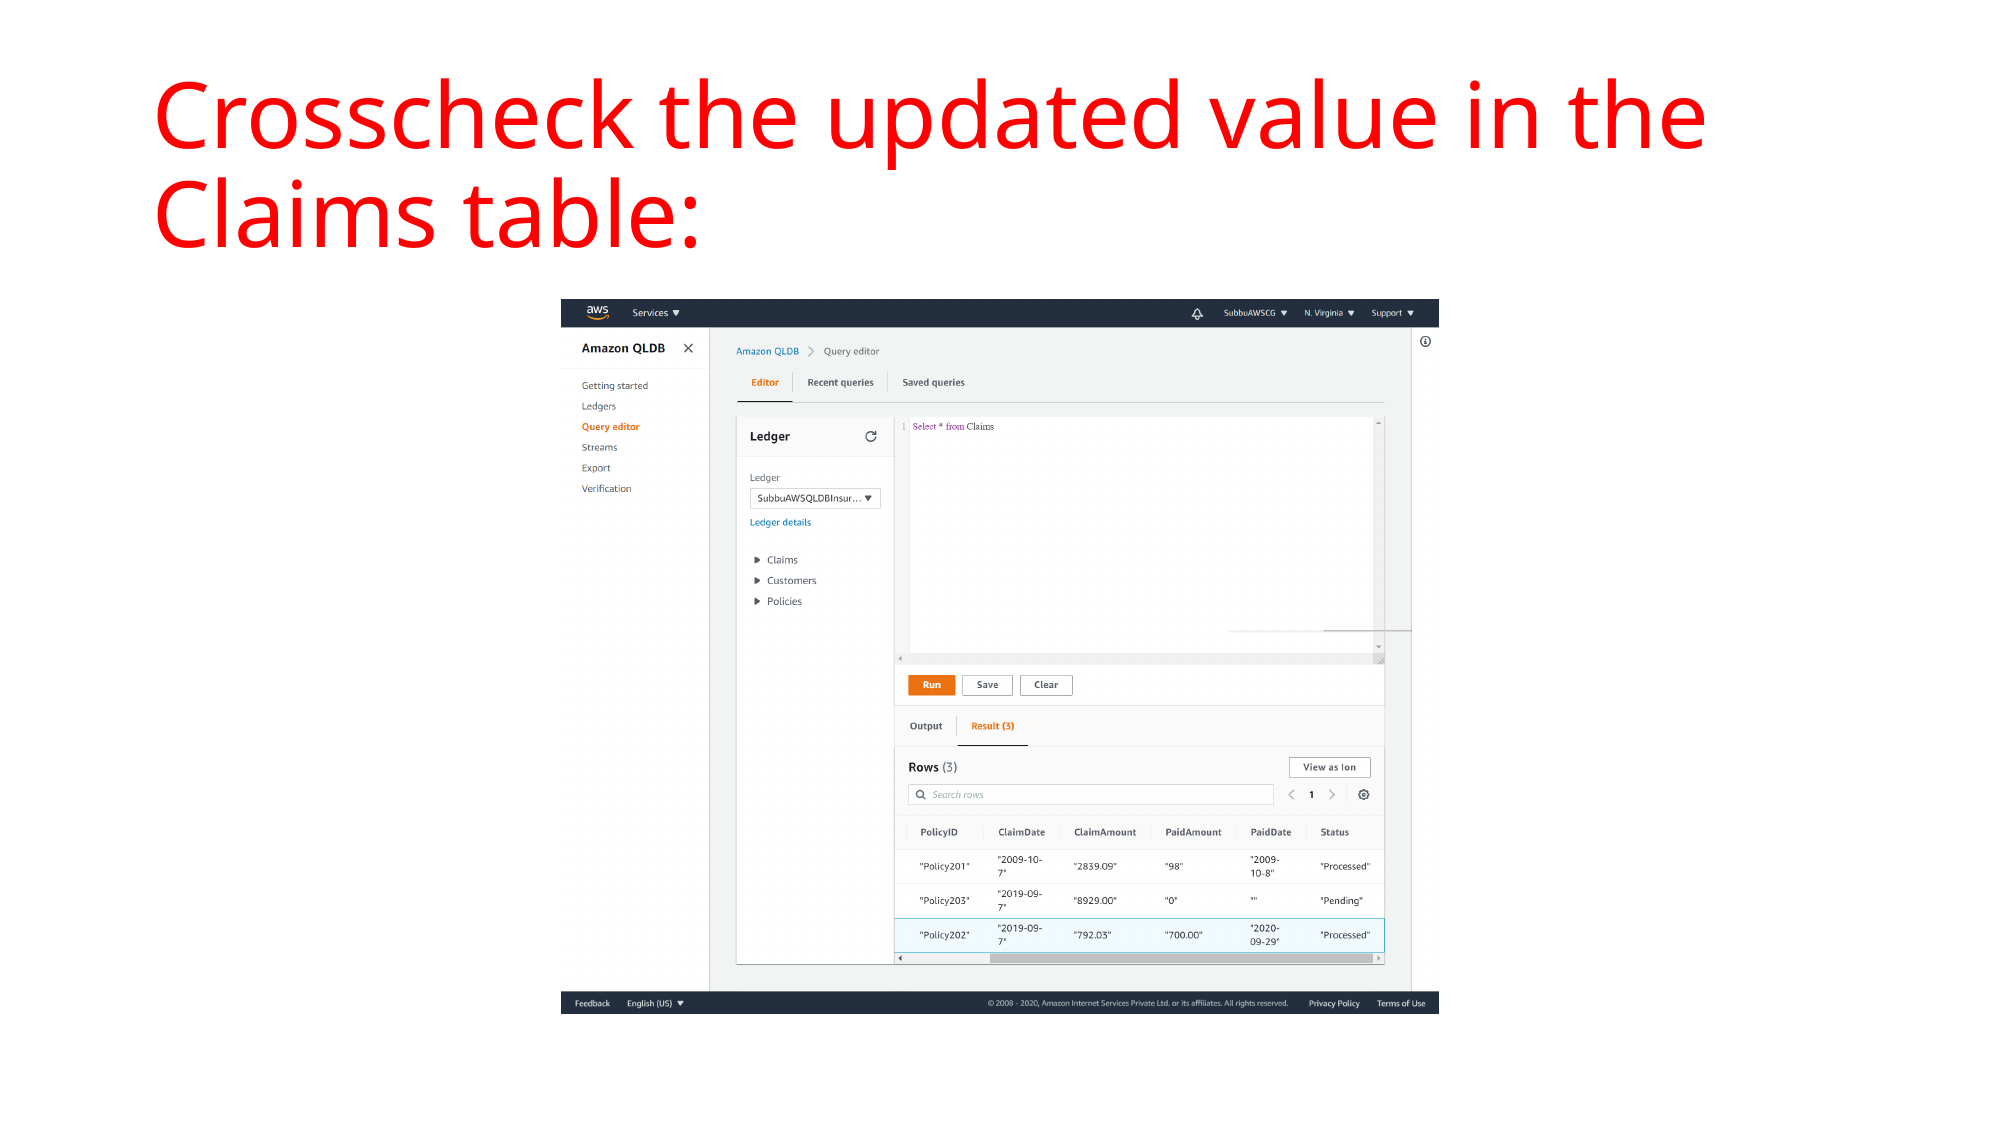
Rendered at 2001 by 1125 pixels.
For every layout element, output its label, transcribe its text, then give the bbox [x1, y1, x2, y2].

title Crosscheck the updated value in the Claims table: [137, 59, 1863, 278]
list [561, 299, 1439, 1014]
